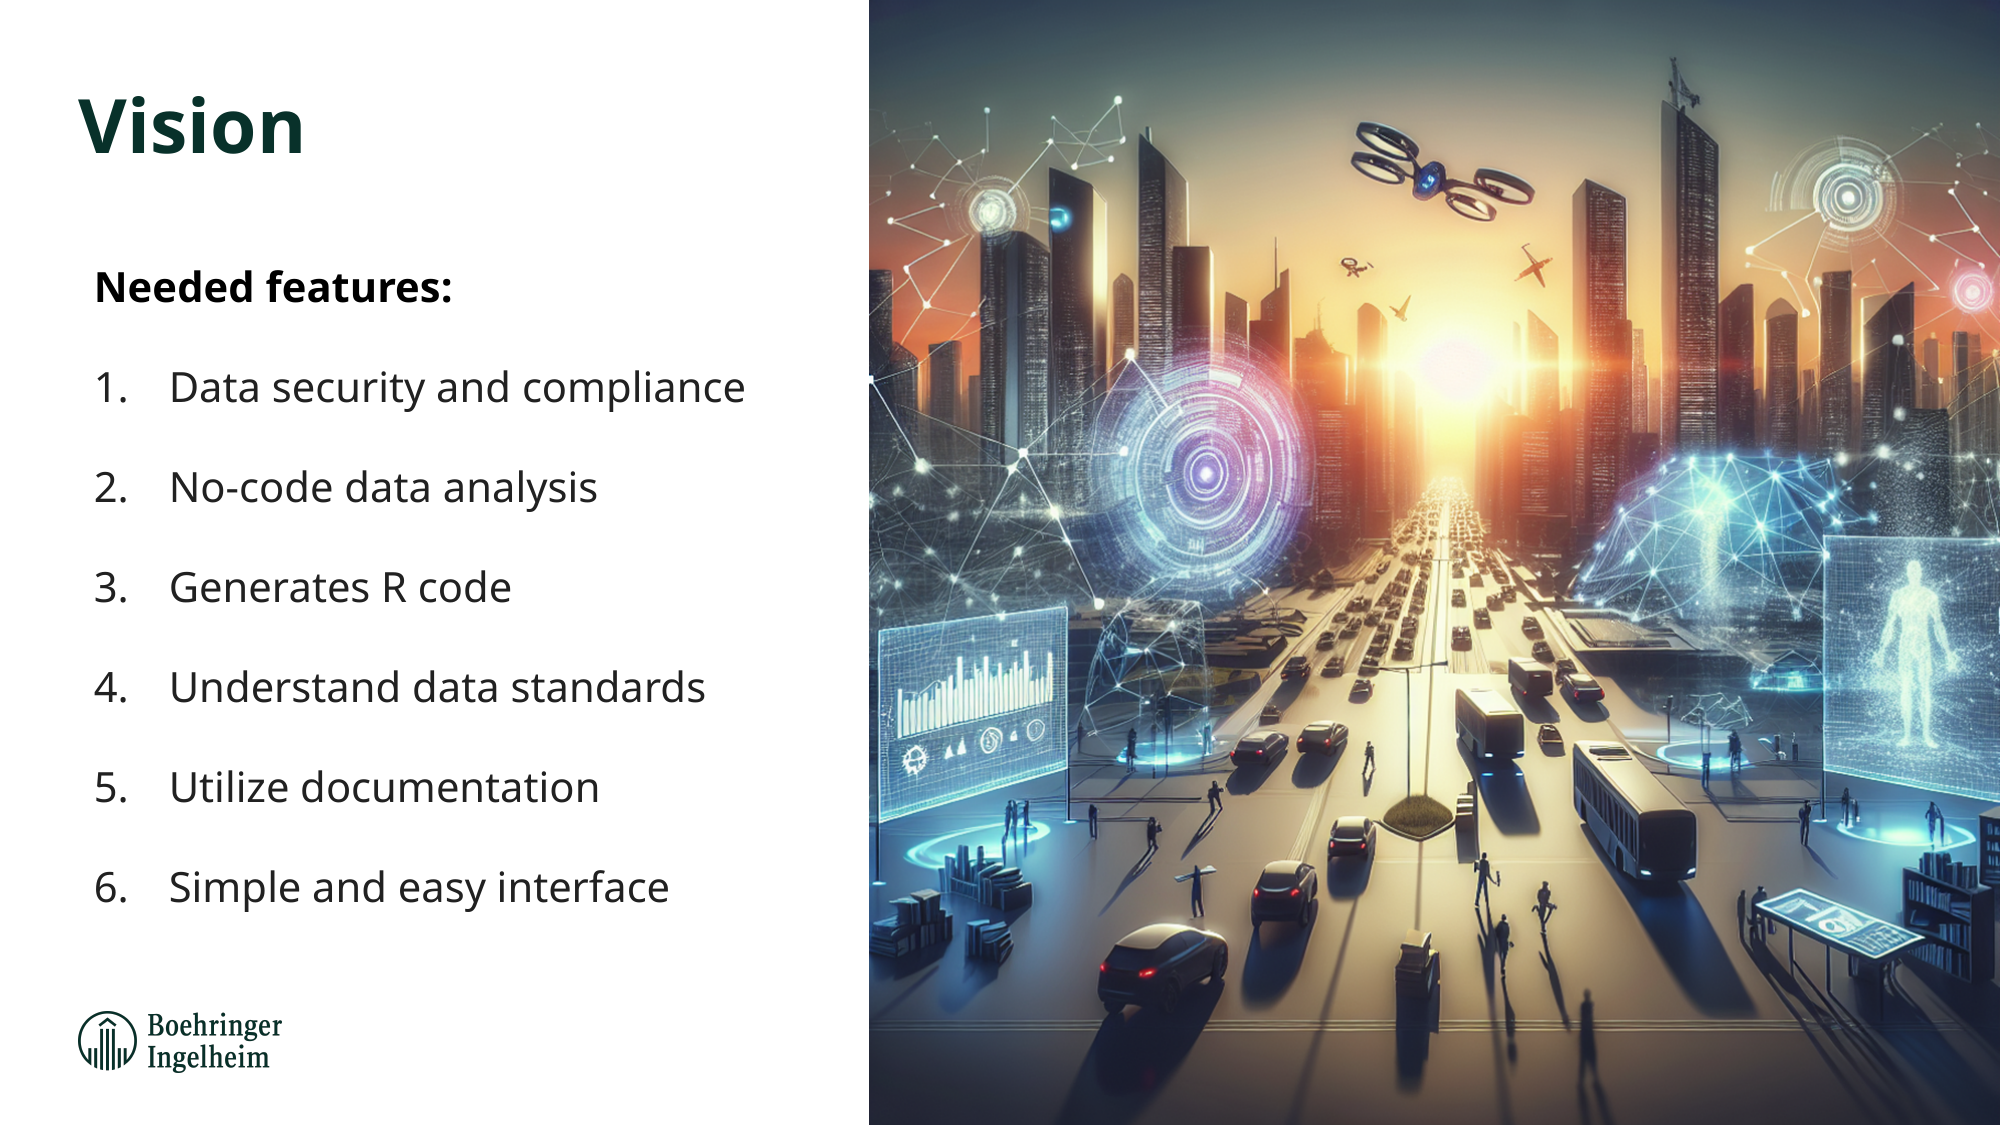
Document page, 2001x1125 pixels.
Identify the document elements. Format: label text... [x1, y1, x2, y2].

picture [869, 0, 2000, 1125]
picture [78, 1019, 282, 1073]
text_box Needed features: Data security and compliance No-code data analysis Generates R code Understand data standards Utilize documentation Simple and easy interface [78, 253, 811, 1019]
title Vision [78, 78, 869, 197]
